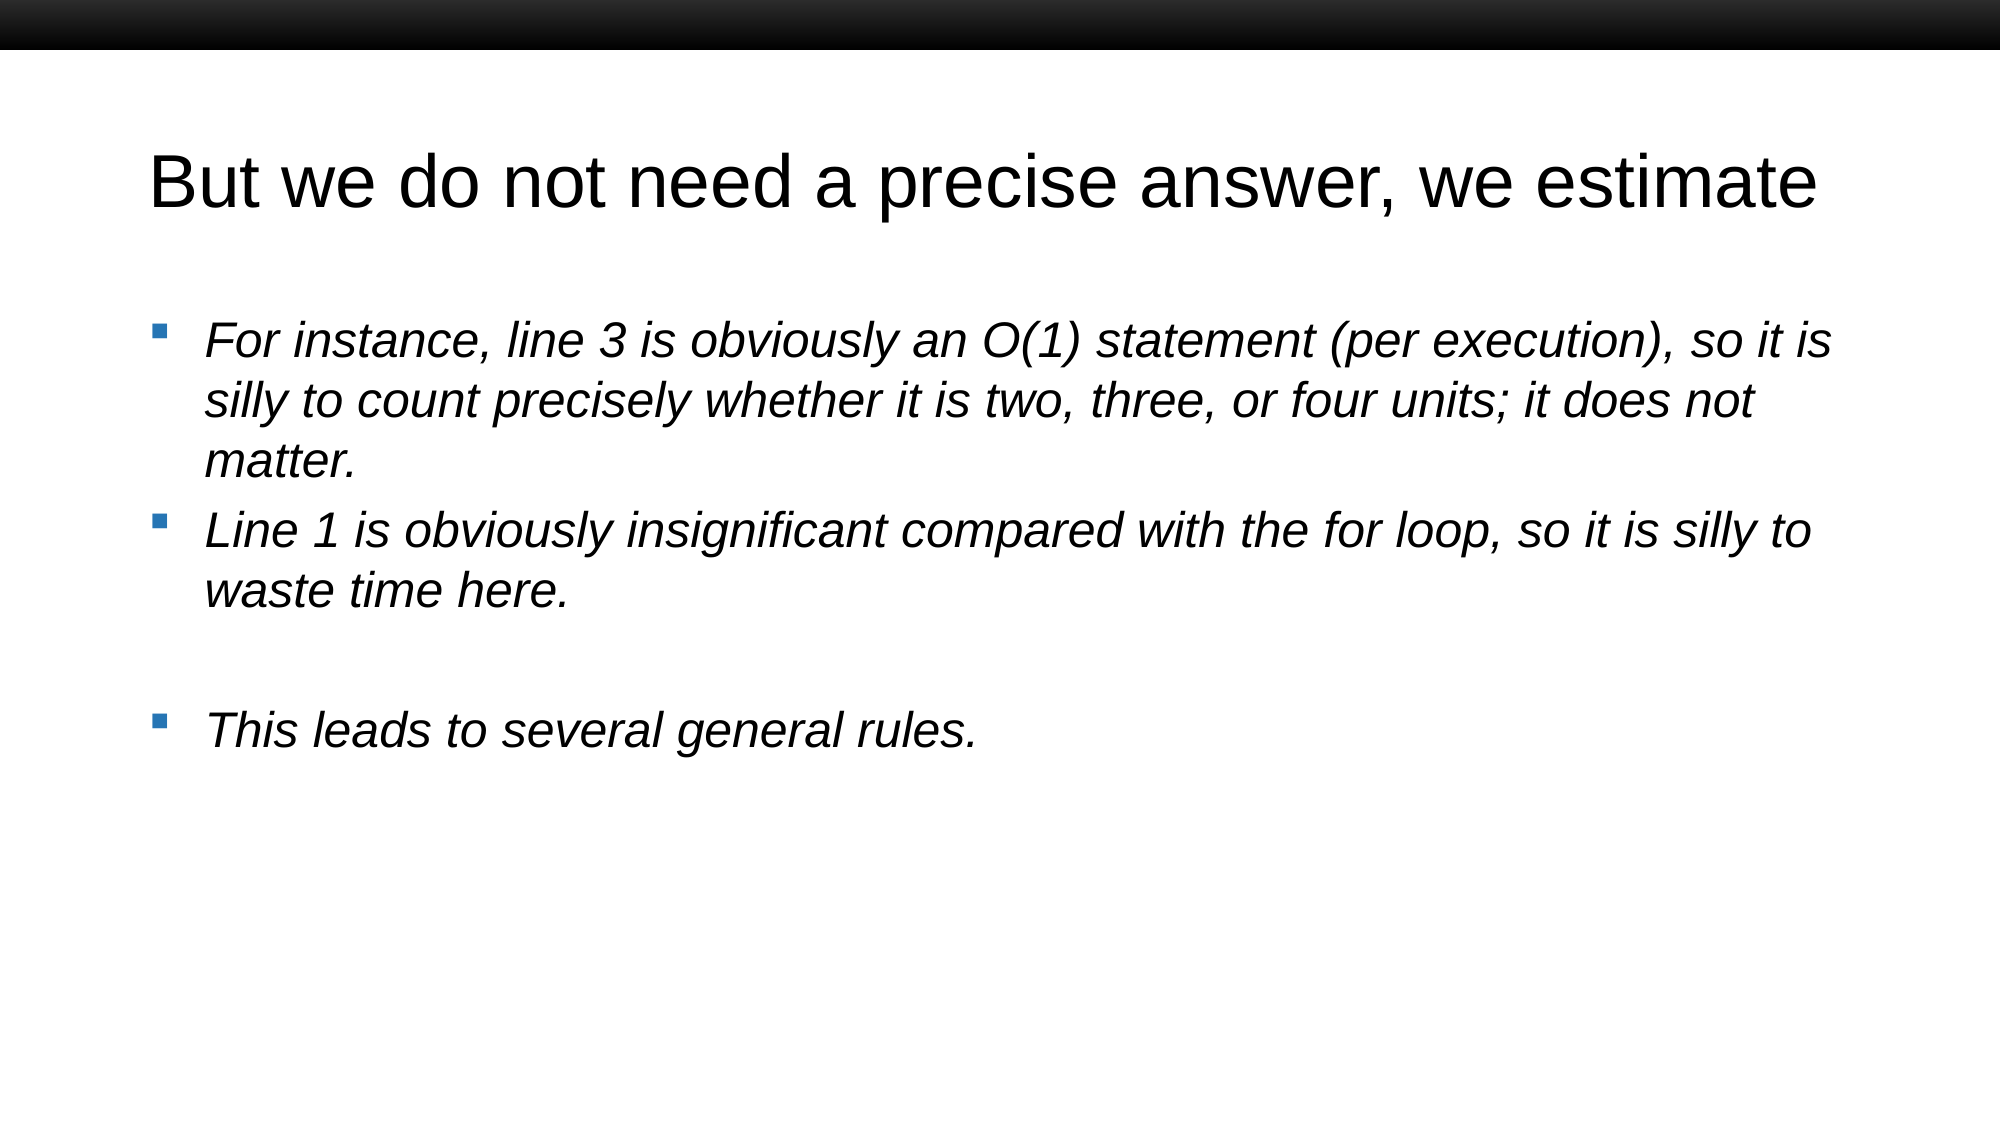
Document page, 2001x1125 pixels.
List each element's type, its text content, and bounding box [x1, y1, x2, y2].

list For instance, line 3 is obviously an O(1) statement (per execution), so it is silly to count precisely whether it is two, three, or four units; it does not matter. Line 1 is obviously insignificant compared with the for loop, so it is silly to waste time here. This leads to several general rules. [133, 299, 1867, 938]
title But we do not need a precise answer, we estimate [133, 125, 1867, 238]
